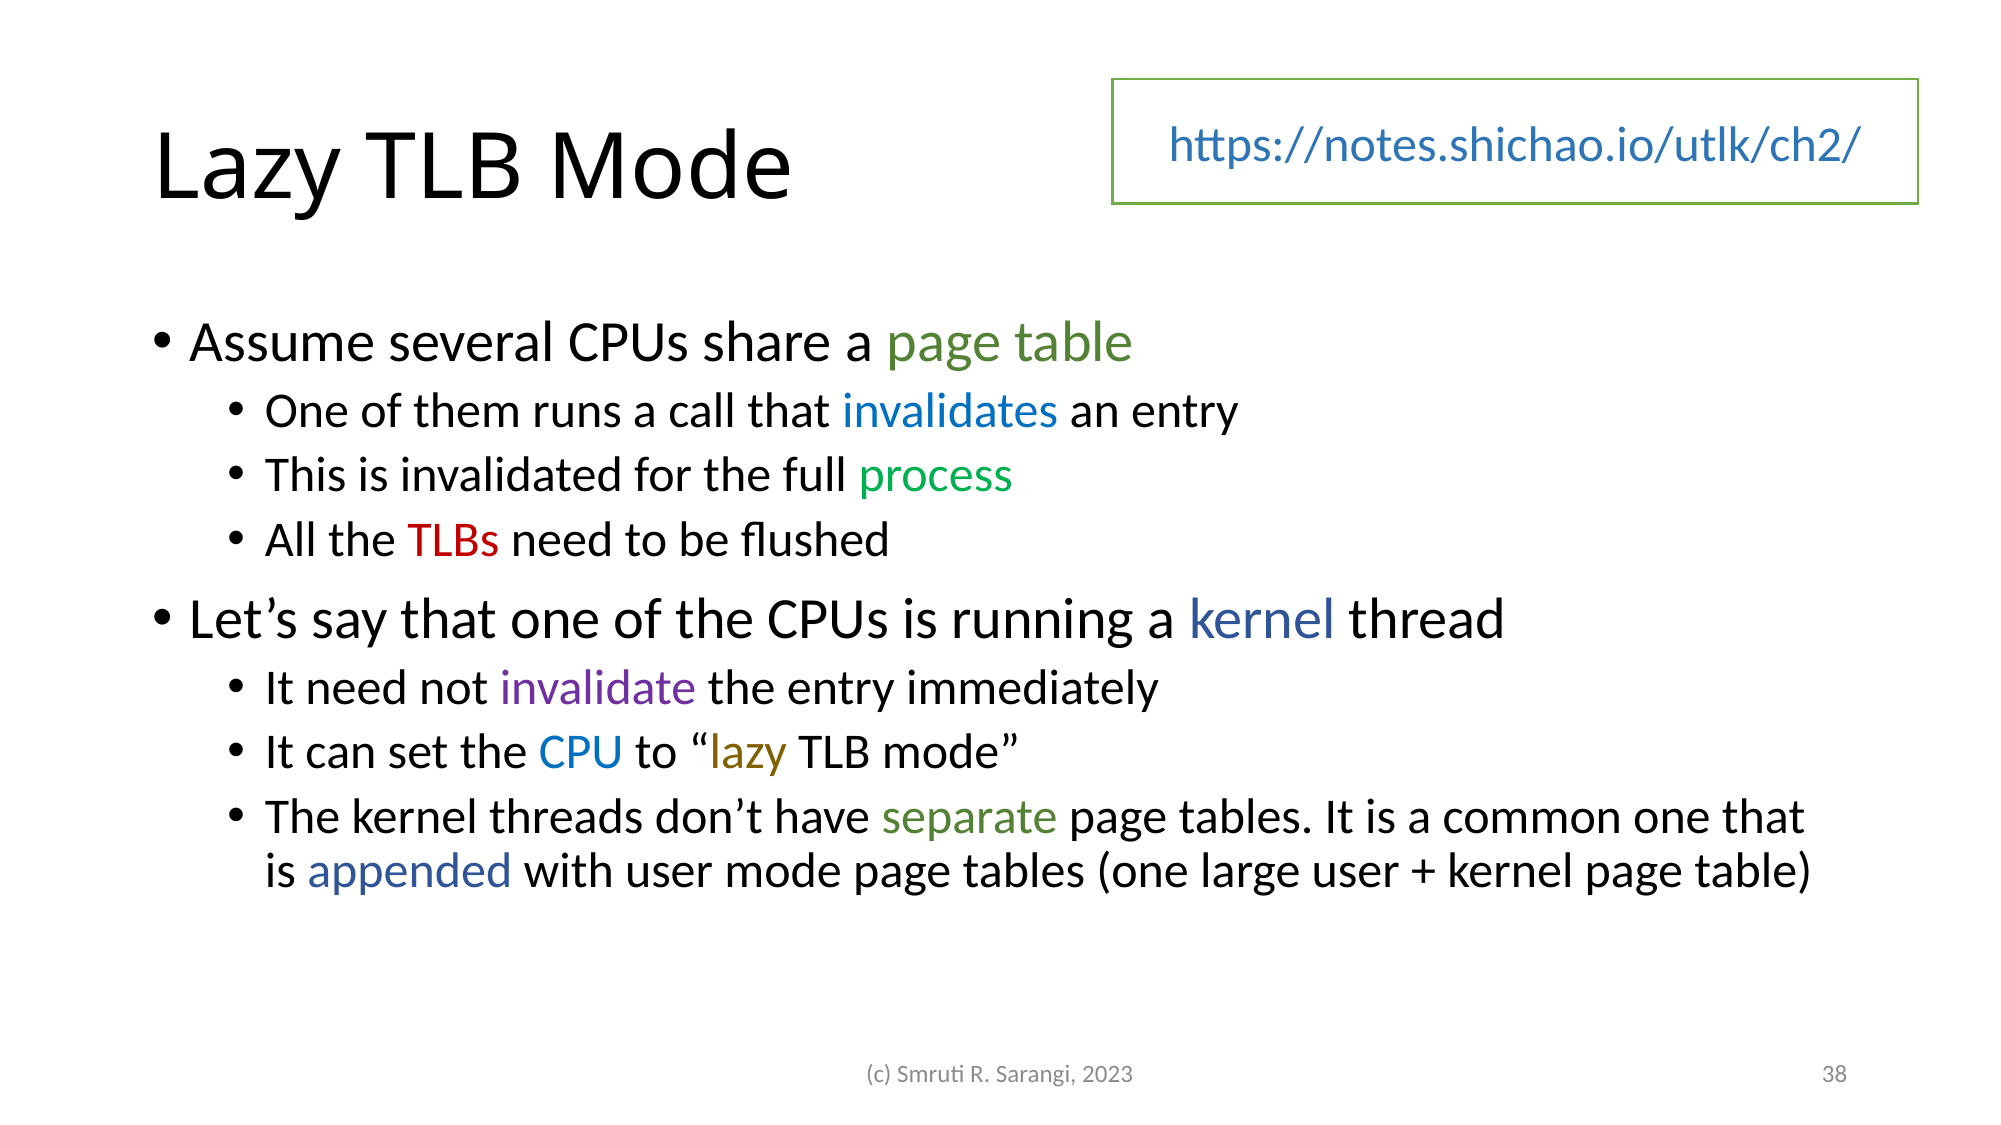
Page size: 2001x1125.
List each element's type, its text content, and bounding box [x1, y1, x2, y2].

title Lazy TLB Mode [137, 59, 1863, 278]
list Assume several CPUs share a page table One of them runs a call that invalidates an entry This is invalidated for the full process All the TLBs need to be flushed Let’s say that one of the CPUs is running a kernel thread It need not invalidate the entry immediately It can set the CPU to “lazy TLB mode” The kernel threads don’t have separate page tables. It is a common one that is appended with user mode page tables (one large user + kernel page table) [137, 303, 1863, 949]
footer (c) Smruti R. Sarangi, 2023 [662, 1042, 1338, 1103]
slide_number 38 [1412, 1042, 1863, 1103]
text_box https://notes.shichao.io/utlk/ch2/ [1111, 78, 1919, 205]
